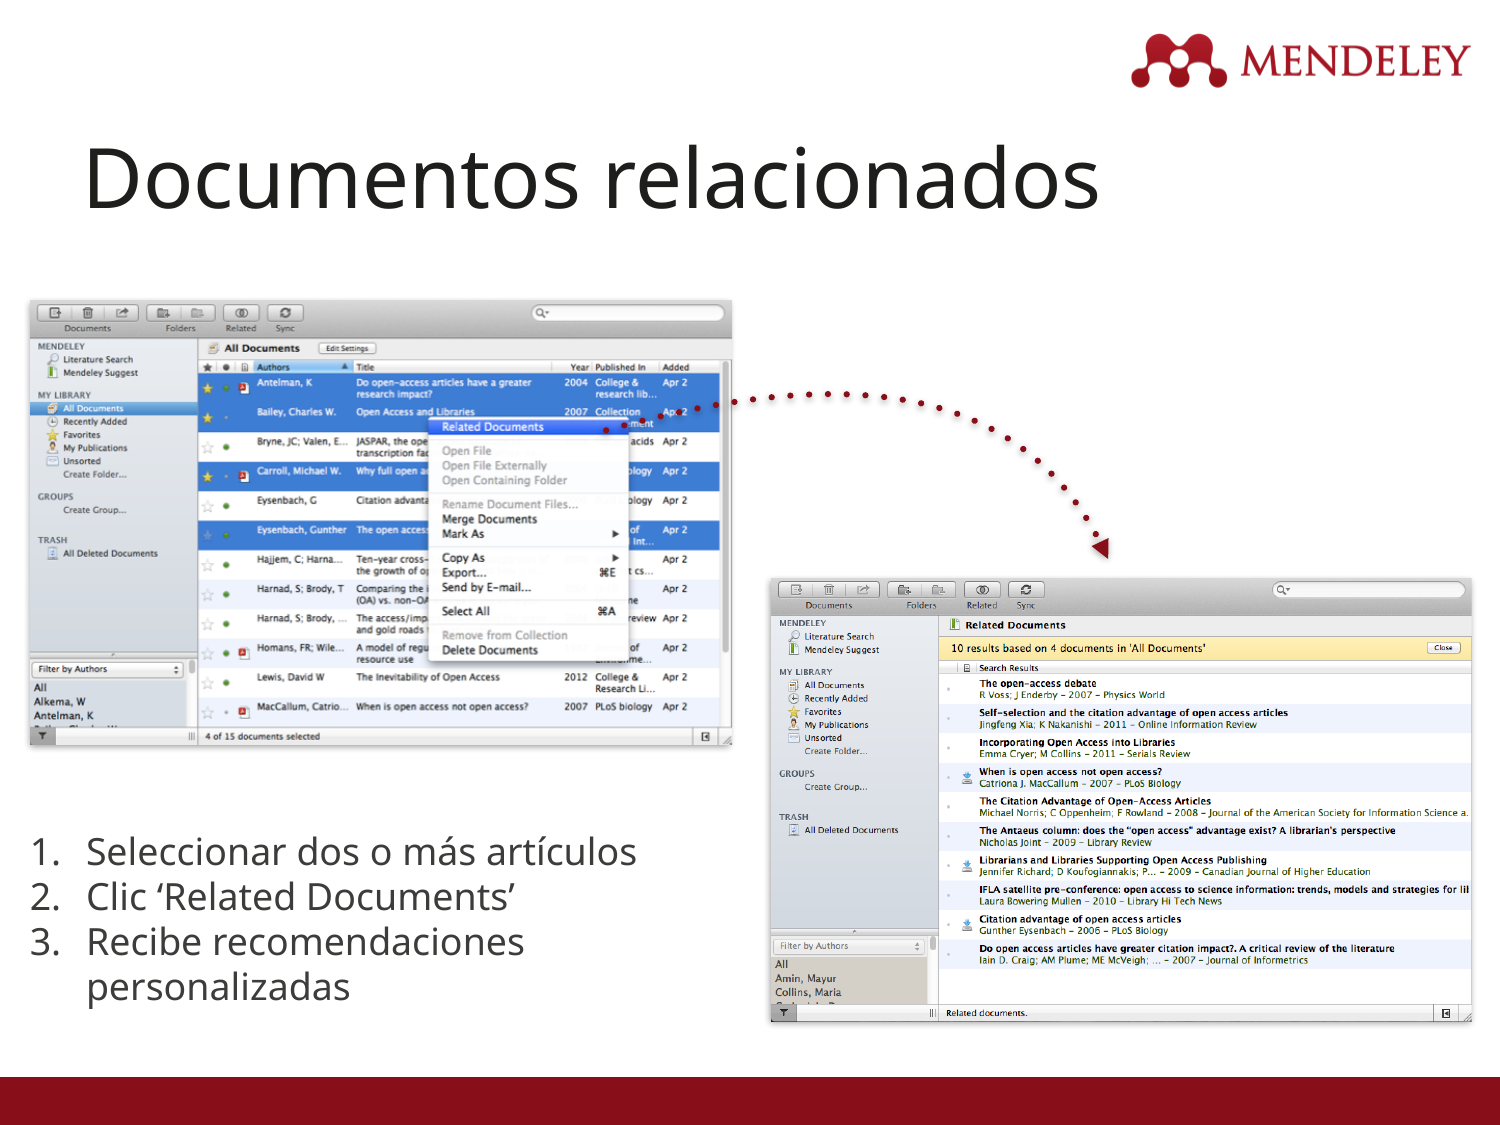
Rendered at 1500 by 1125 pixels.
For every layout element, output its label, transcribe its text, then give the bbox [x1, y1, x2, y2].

text_box Seleccionar dos o más artículos Clic ‘Related Documents’ Recibe recomendaciones personalizadas [22, 820, 765, 1016]
picture [30, 300, 733, 746]
picture [770, 578, 1472, 1022]
picture [1128, 29, 1476, 99]
text_box [737, 395, 1109, 560]
title Documentos relacionados [74, 44, 1426, 234]
